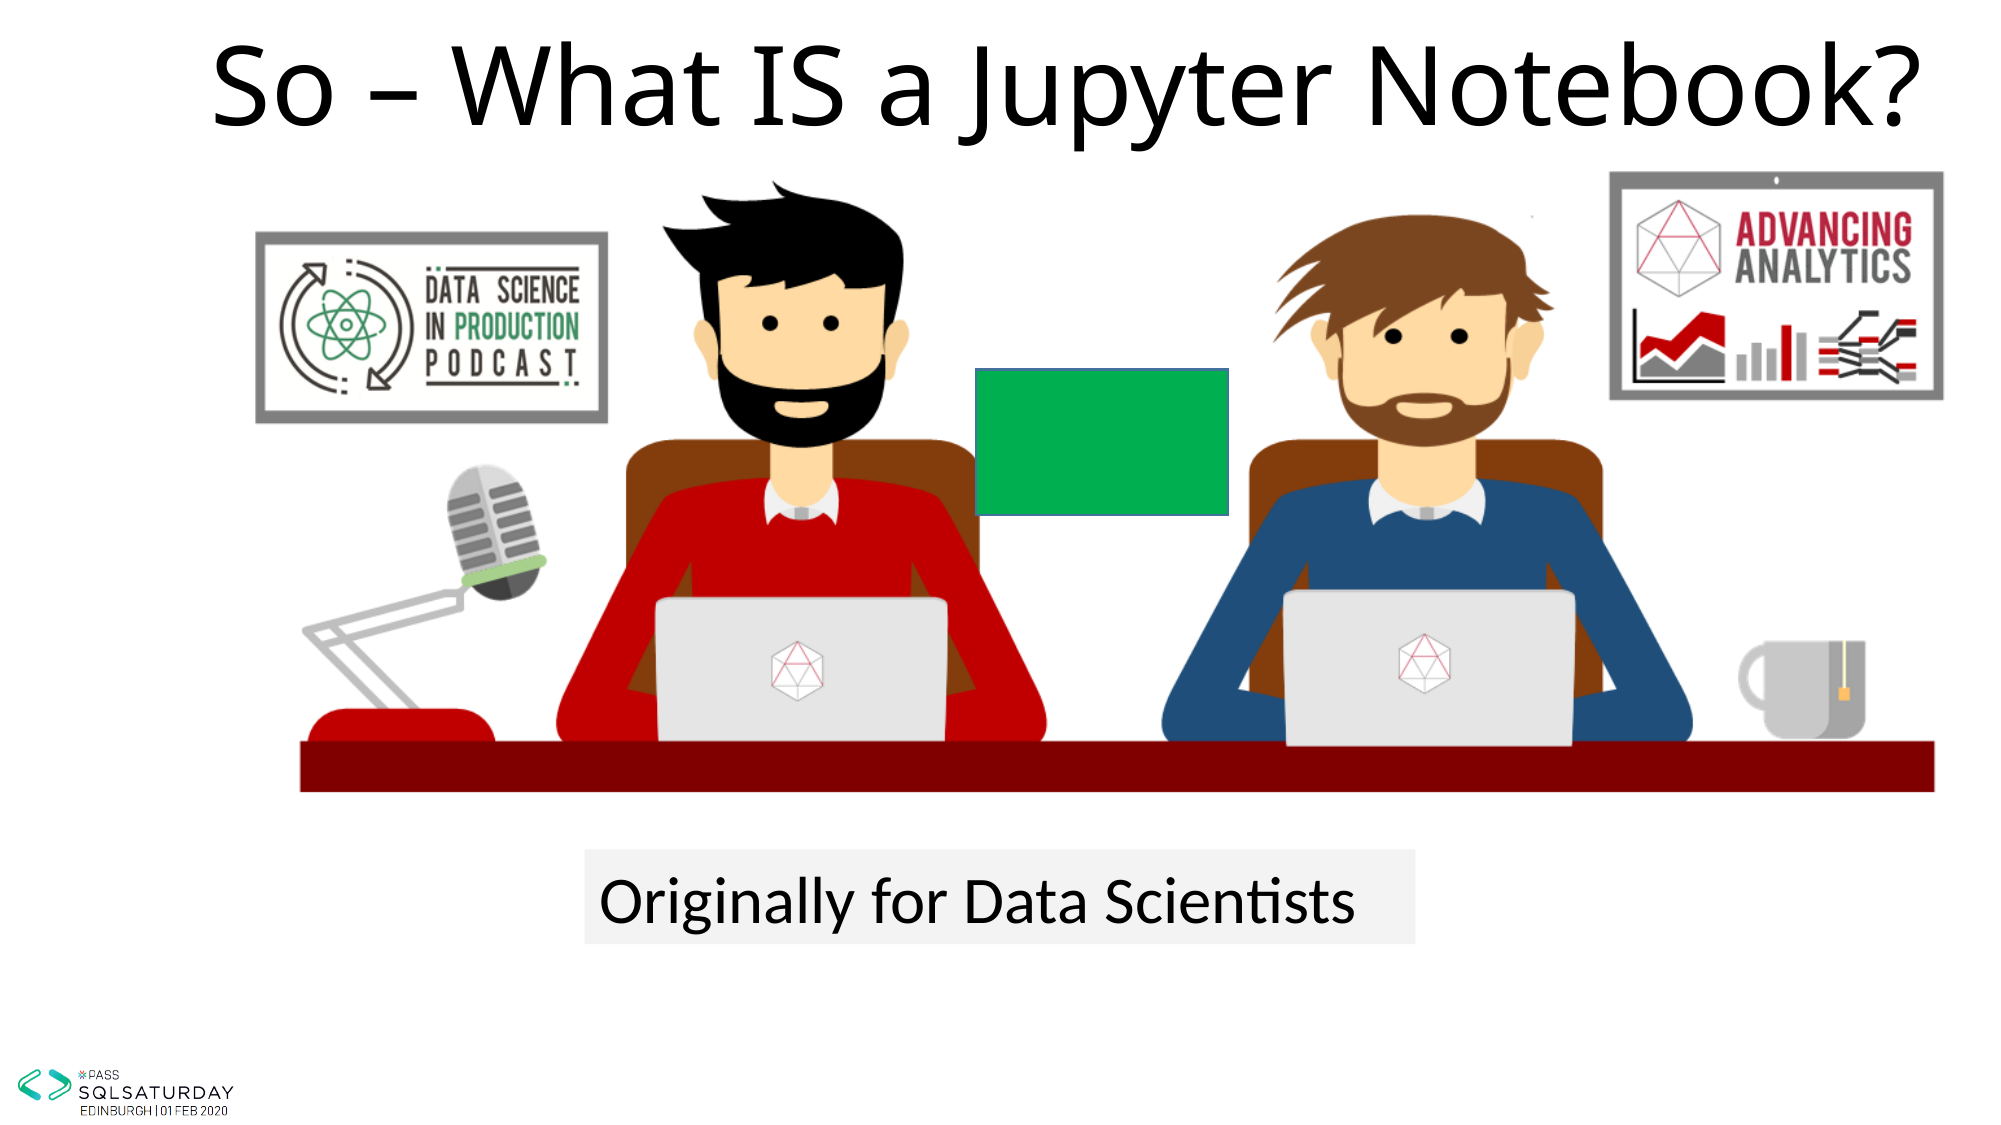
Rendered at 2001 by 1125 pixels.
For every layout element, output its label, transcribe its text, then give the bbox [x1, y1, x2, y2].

picture [249, 165, 1951, 800]
title So – What IS a Jupyter Notebook? [135, 22, 2000, 157]
text_box Originally for Data Scientists [584, 849, 1416, 945]
picture [13, 1062, 242, 1122]
